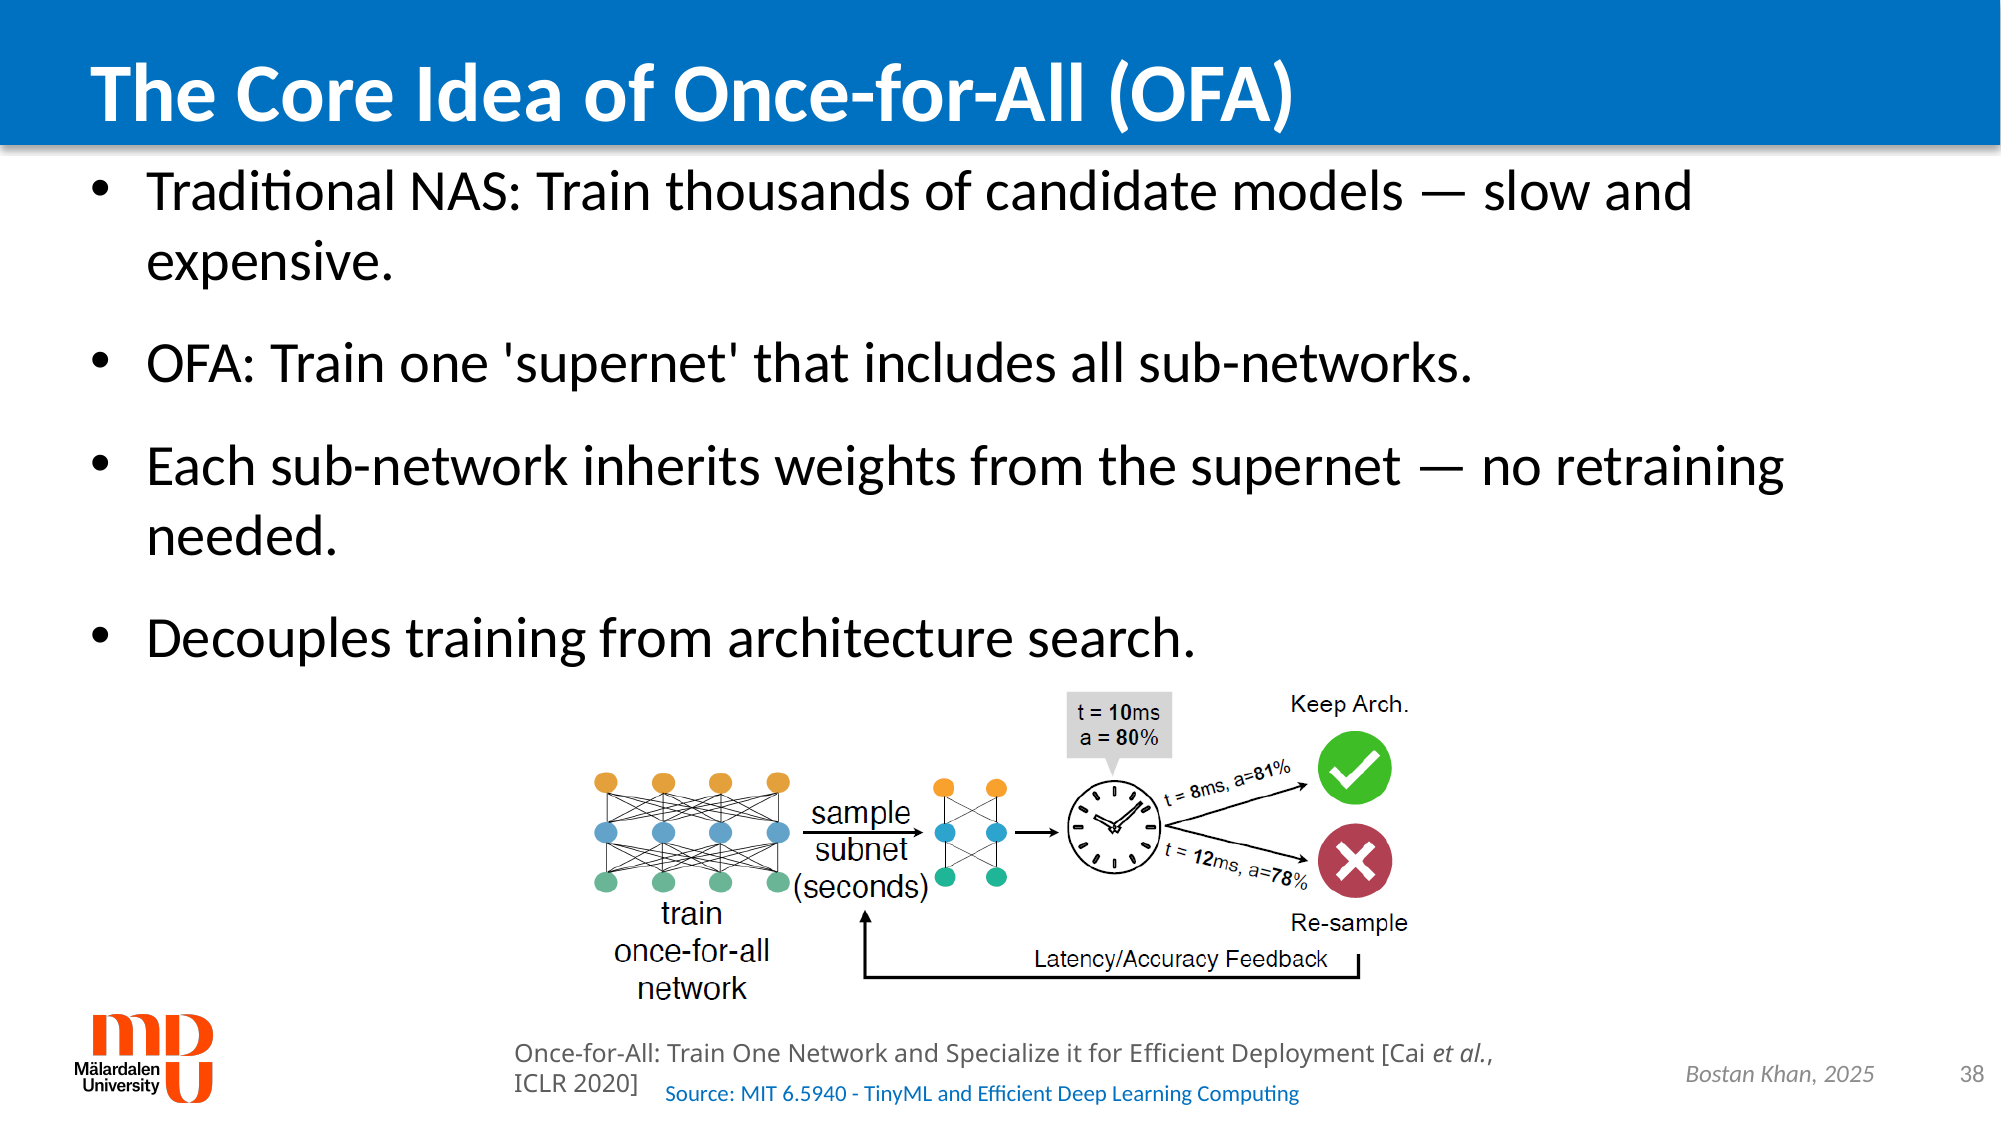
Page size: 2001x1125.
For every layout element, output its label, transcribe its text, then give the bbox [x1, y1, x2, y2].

slide_number 38 [1933, 1042, 2000, 1103]
picture [75, 1014, 213, 1103]
title The Core Idea of Once-for-All (OFA) [75, 32, 1934, 144]
text_box Once-for-All: Train One Network and Specialize it for Efficient Deployment [Cai et al., ICLR 2020] [499, 1029, 1515, 1105]
text_box Source: MIT 6.5940 - TinyML and Efficient Deep Learning Computing [650, 1071, 1328, 1114]
footer Bostan Khan, 2025 [1670, 1042, 1895, 1103]
list Traditional NAS: Train thousands of candidate models — slow and expensive. OFA: Train one 'supernet' that includes all sub-networks. Each sub-network inherits weights from the supernet — no retraining needed. Decouples training from architecture search. [75, 144, 1934, 1007]
picture [590, 680, 1410, 1008]
